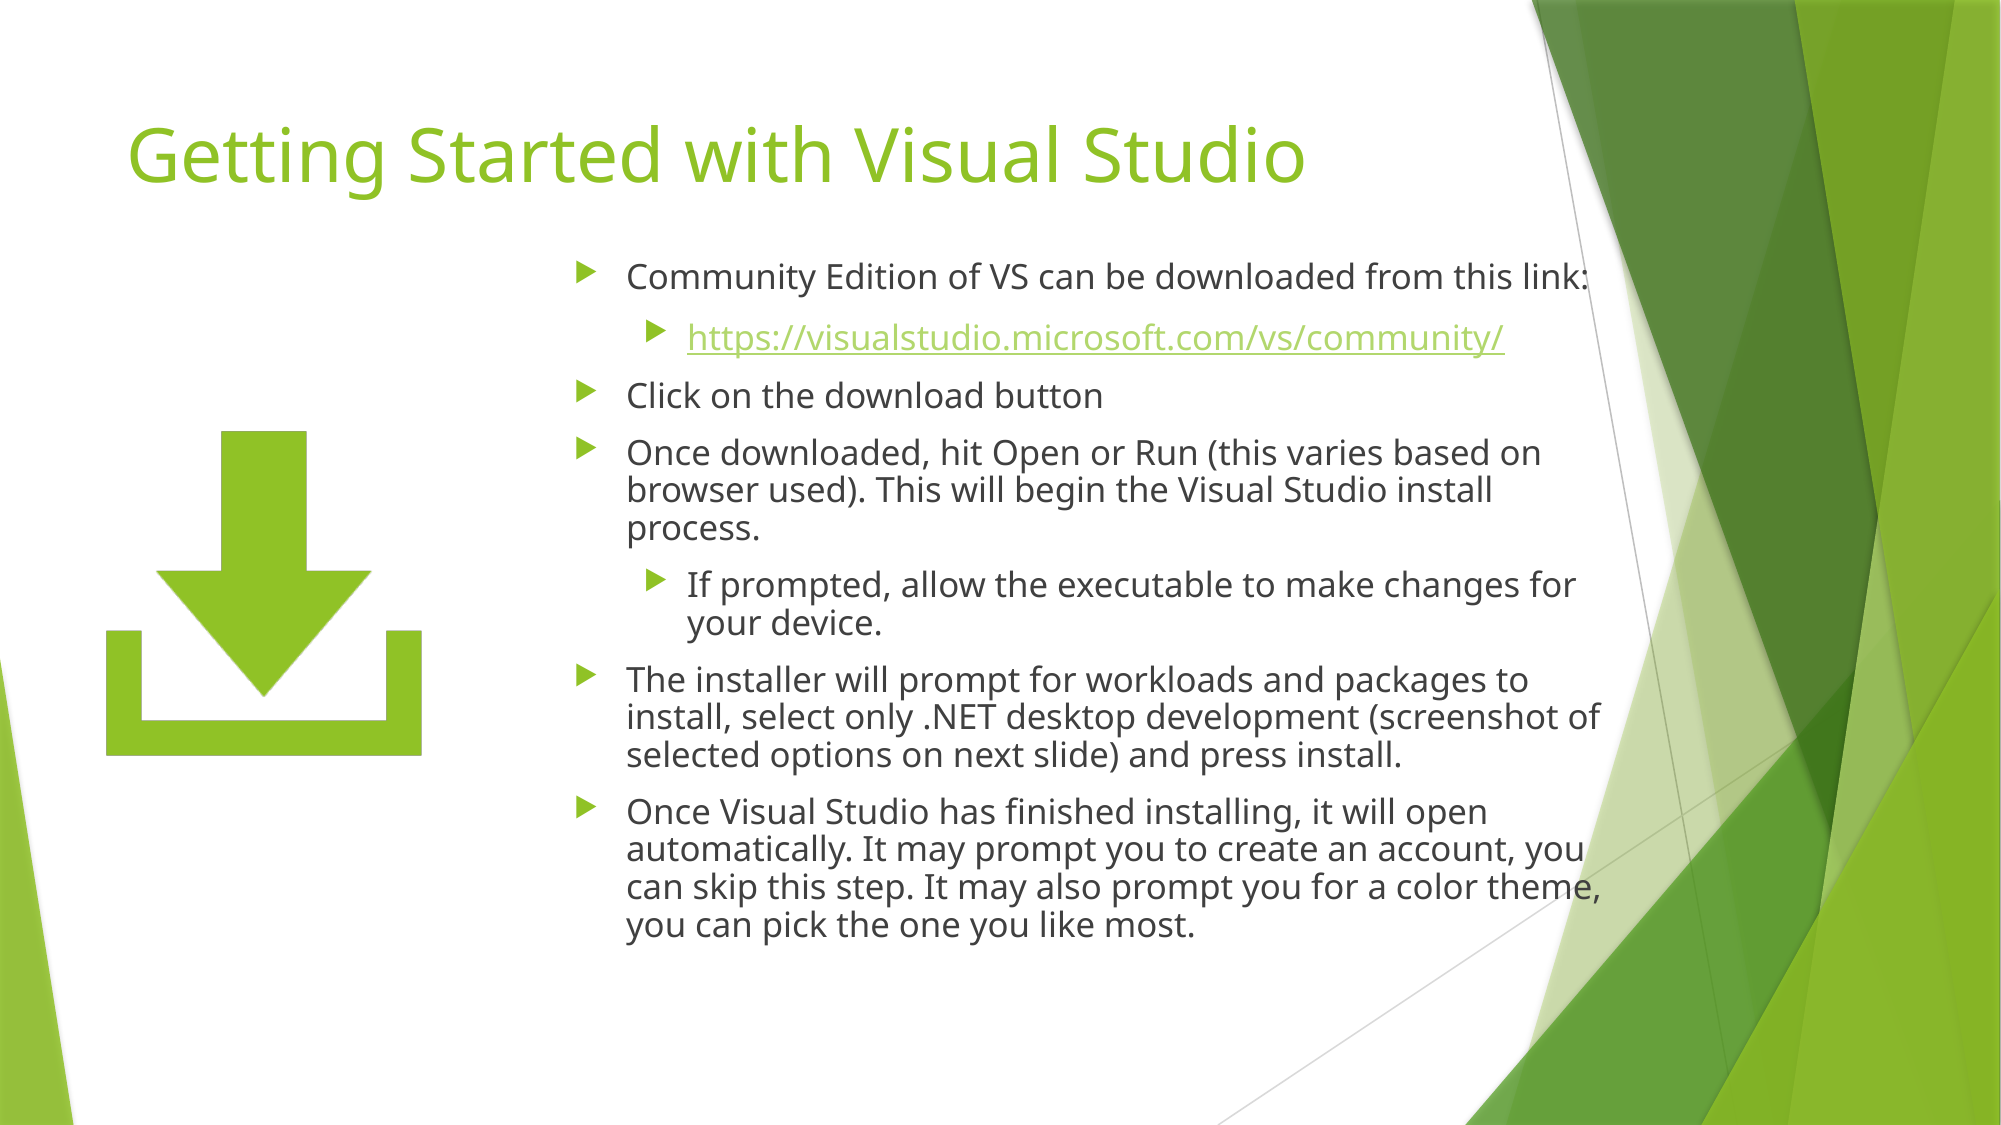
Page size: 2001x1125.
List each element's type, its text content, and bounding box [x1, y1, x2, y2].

list Community Edition of VS can be downloaded from this link: https://visualstudio.microsoft.com/vs/community/ Click on the download button Once downloaded, hit Open or Run (this varies based on browser used). This will begin the Visual Studio install process. If prompted, allow the executable to make changes for your device. The installer will prompt for workloads and packages to install, select only .NET desktop development (screenshot of selected options on next slide) and press install. Once Visual Studio has finished installing, it will open automatically. It may prompt you to create an account, you can skip this step. It may also prompt you for a color theme, you can pick the one you like most. [558, 251, 1629, 987]
title Getting Started with Visual Studio [111, 99, 1522, 317]
picture [24, 353, 504, 833]
